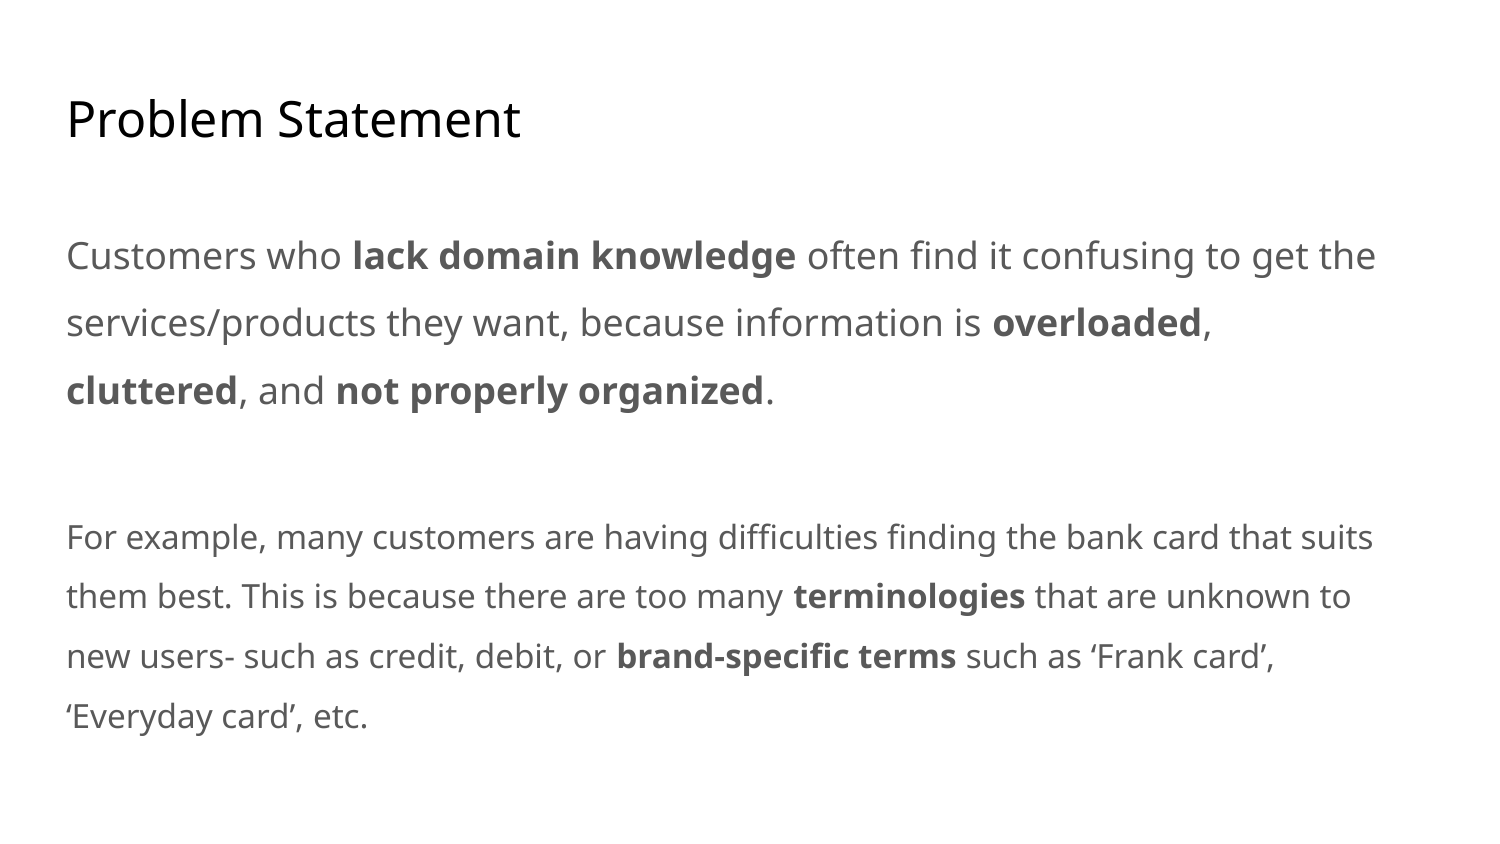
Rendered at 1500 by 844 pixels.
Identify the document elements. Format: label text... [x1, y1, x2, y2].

list Customers who lack domain knowledge often find it confusing to get the services/products they want, because information is overloaded, cluttered, and not properly organized. For example, many customers are having difficulties finding the bank card that suits them best. This is because there are too many terminologies that are unknown to new users- such as credit, debit, or brand-specific terms such as ‘Frank card’, ‘Everyday card’, etc. [51, 194, 1404, 755]
title Problem Statement [51, 72, 1449, 167]
